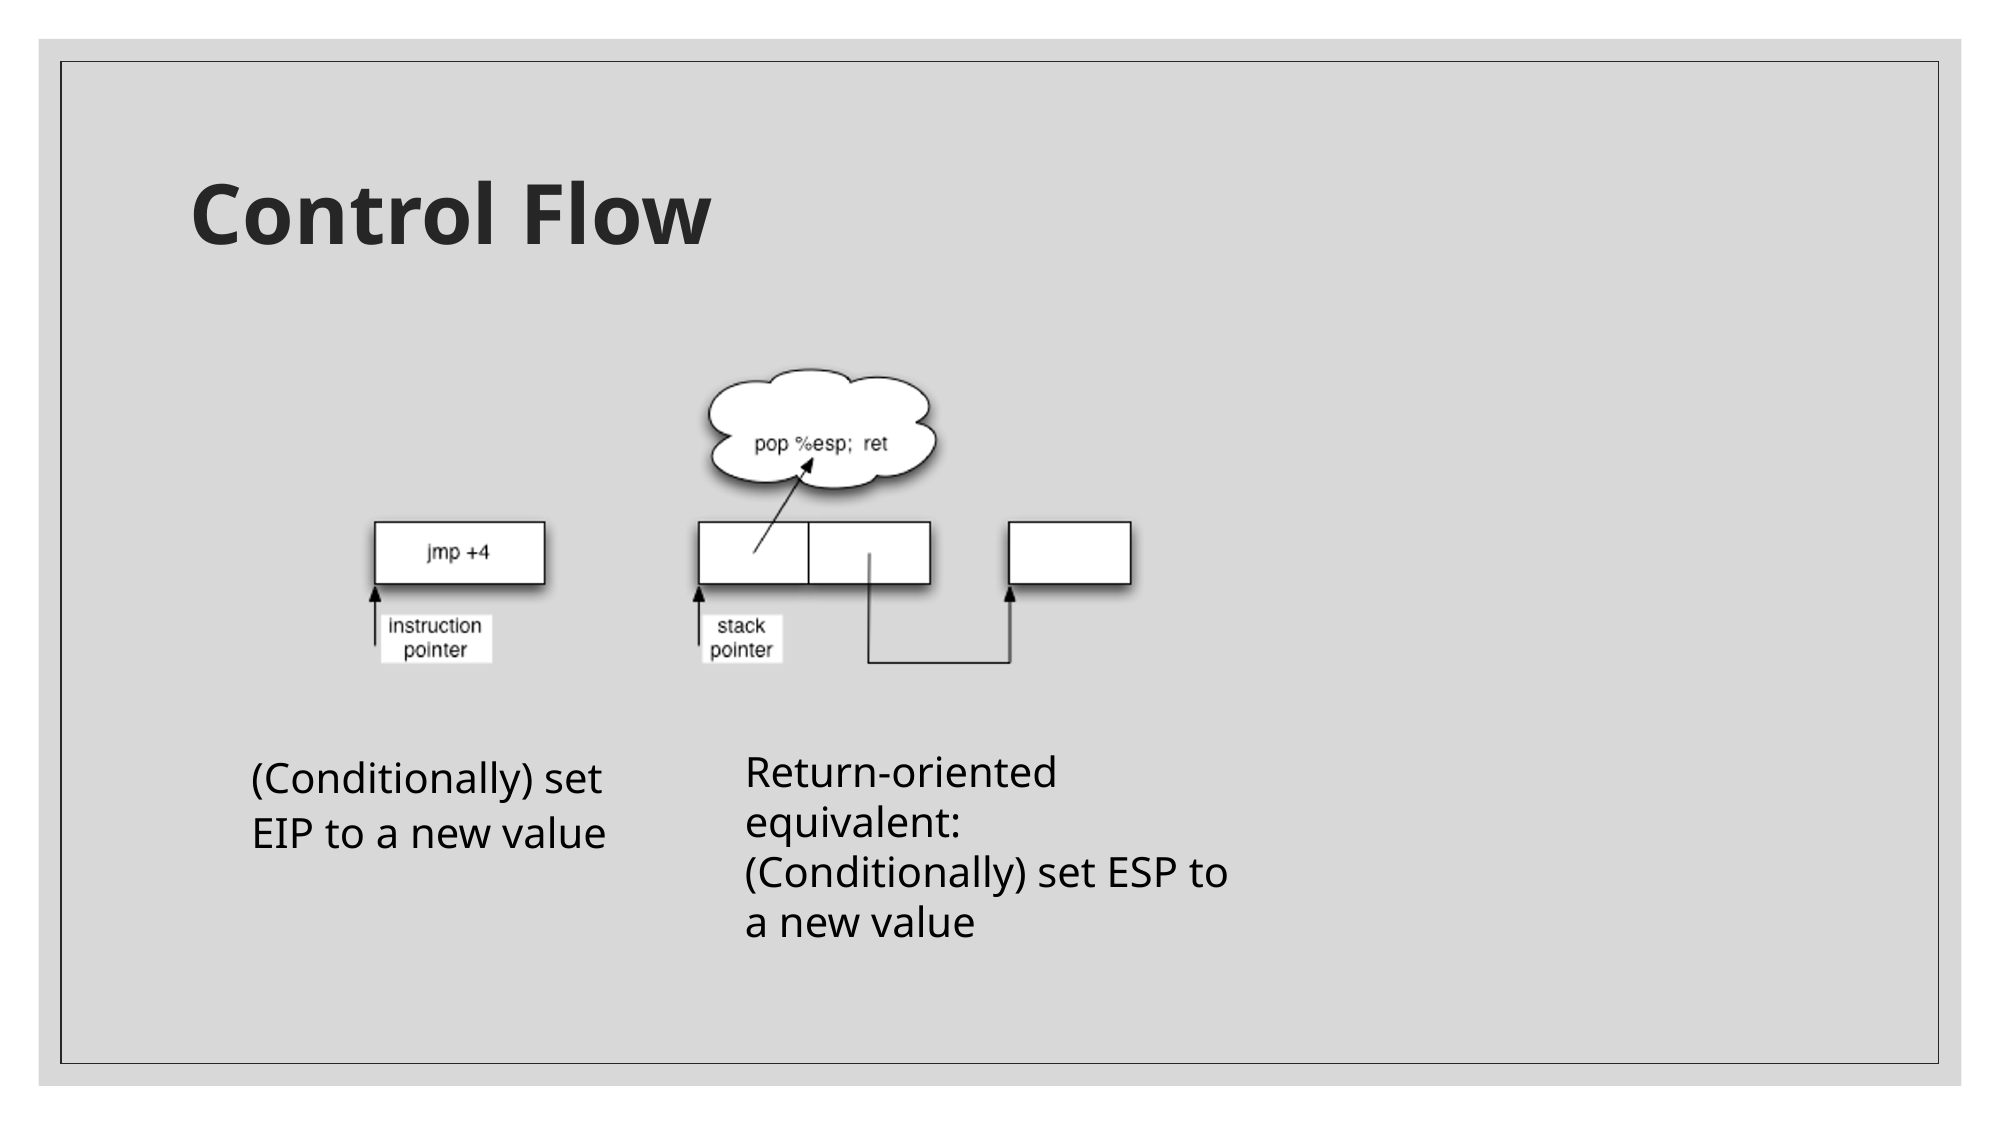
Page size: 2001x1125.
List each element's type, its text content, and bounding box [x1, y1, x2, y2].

picture [355, 354, 1149, 666]
text_box (Conditionally) set EIP to a new value [236, 738, 682, 905]
text_box Return-oriented equivalent: (Conditionally) set ESP to a new value [730, 738, 1270, 953]
title Control Flow [174, 105, 1825, 331]
